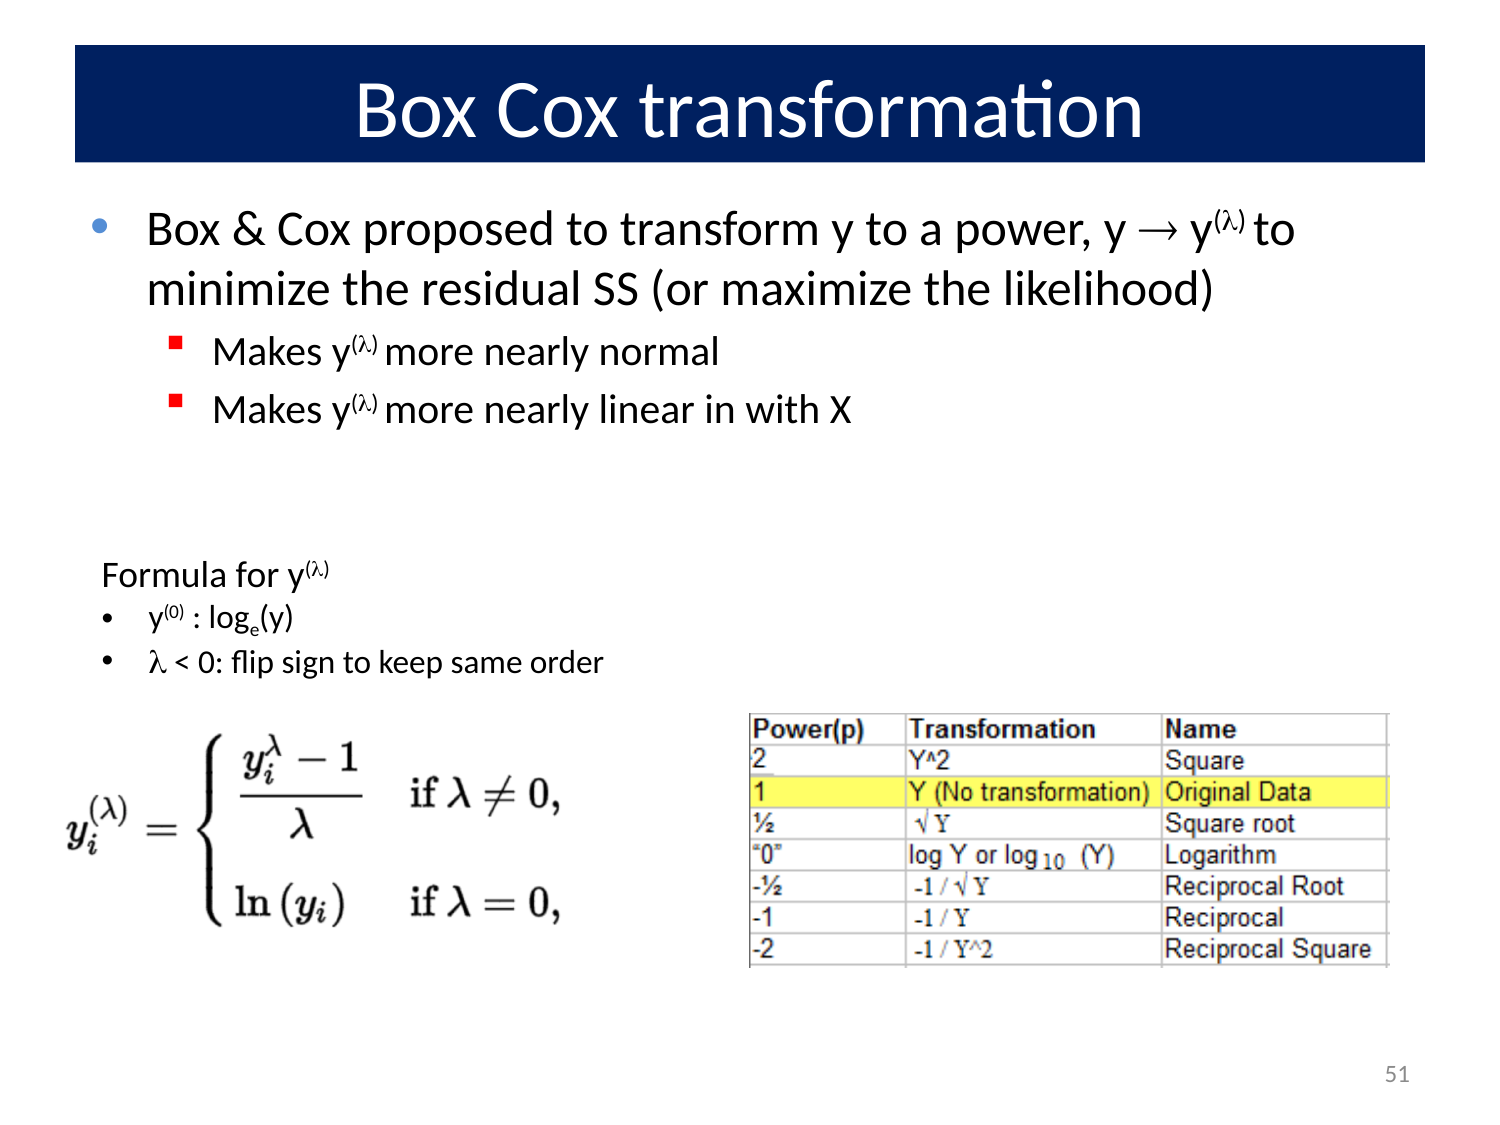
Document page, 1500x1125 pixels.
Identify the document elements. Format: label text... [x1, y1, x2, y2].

slide_number 51 [1074, 1042, 1425, 1103]
title Box Cox transformation [75, 45, 1425, 163]
list Box & Cox proposed to transform y to a power, y  y() to minimize the residual SS (or maximize the likelihood) Makes y() more nearly normal Makes y() more nearly linear in with X [75, 187, 1425, 1038]
text_box Formula for y() y(0) : loge(y)  < 0: flip sign to keep same order [86, 542, 676, 688]
picture [37, 708, 591, 973]
picture [748, 713, 1390, 969]
